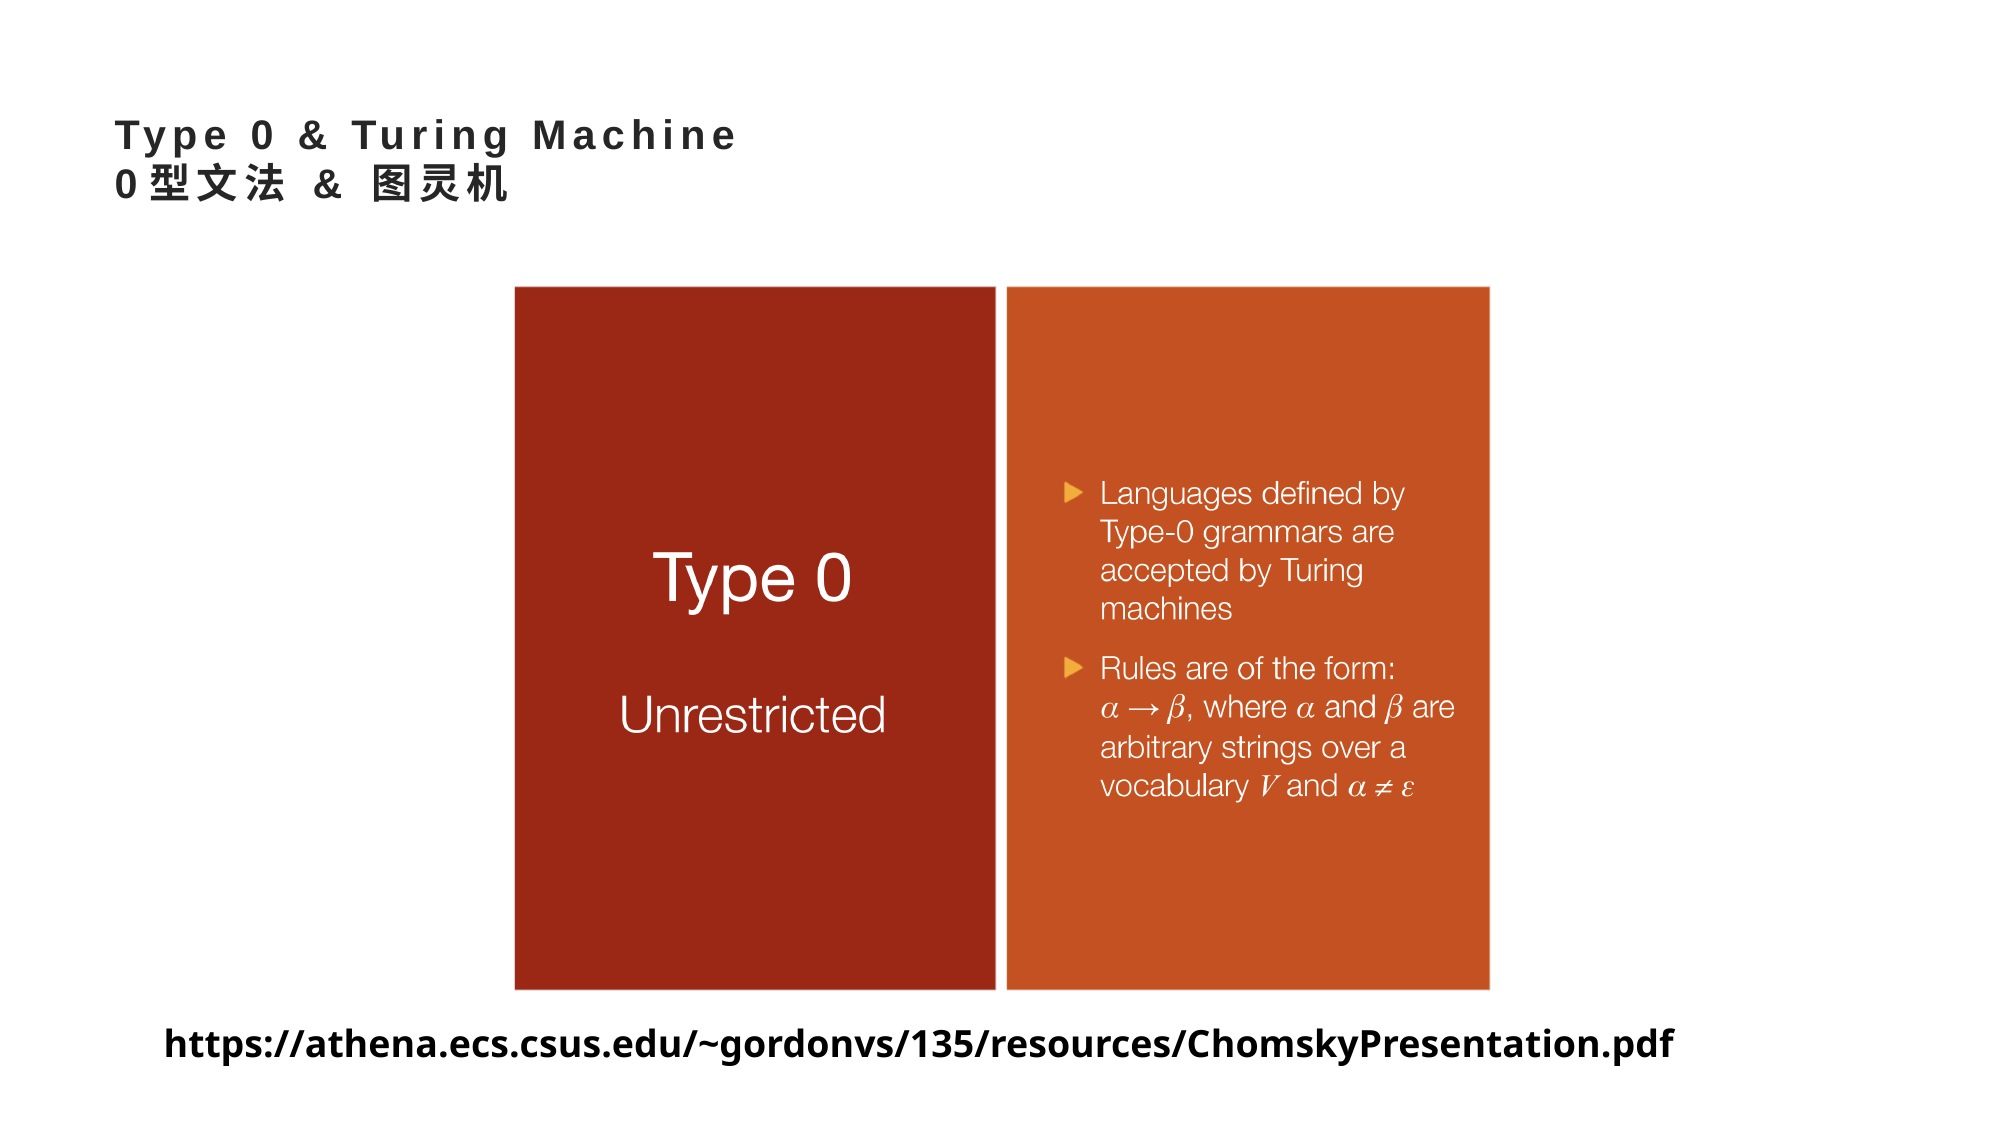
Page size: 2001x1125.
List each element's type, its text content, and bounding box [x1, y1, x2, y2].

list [505, 277, 1494, 993]
text_box https://athena.ecs.csus.edu/~gordonvs/135/resources/ChomskyPresentation.pdf [148, 1017, 1691, 1073]
title Type 0 & Turing Machine 0型文法 & 图灵机 [99, 99, 1900, 216]
slide_number [1456, 1035, 1900, 1088]
